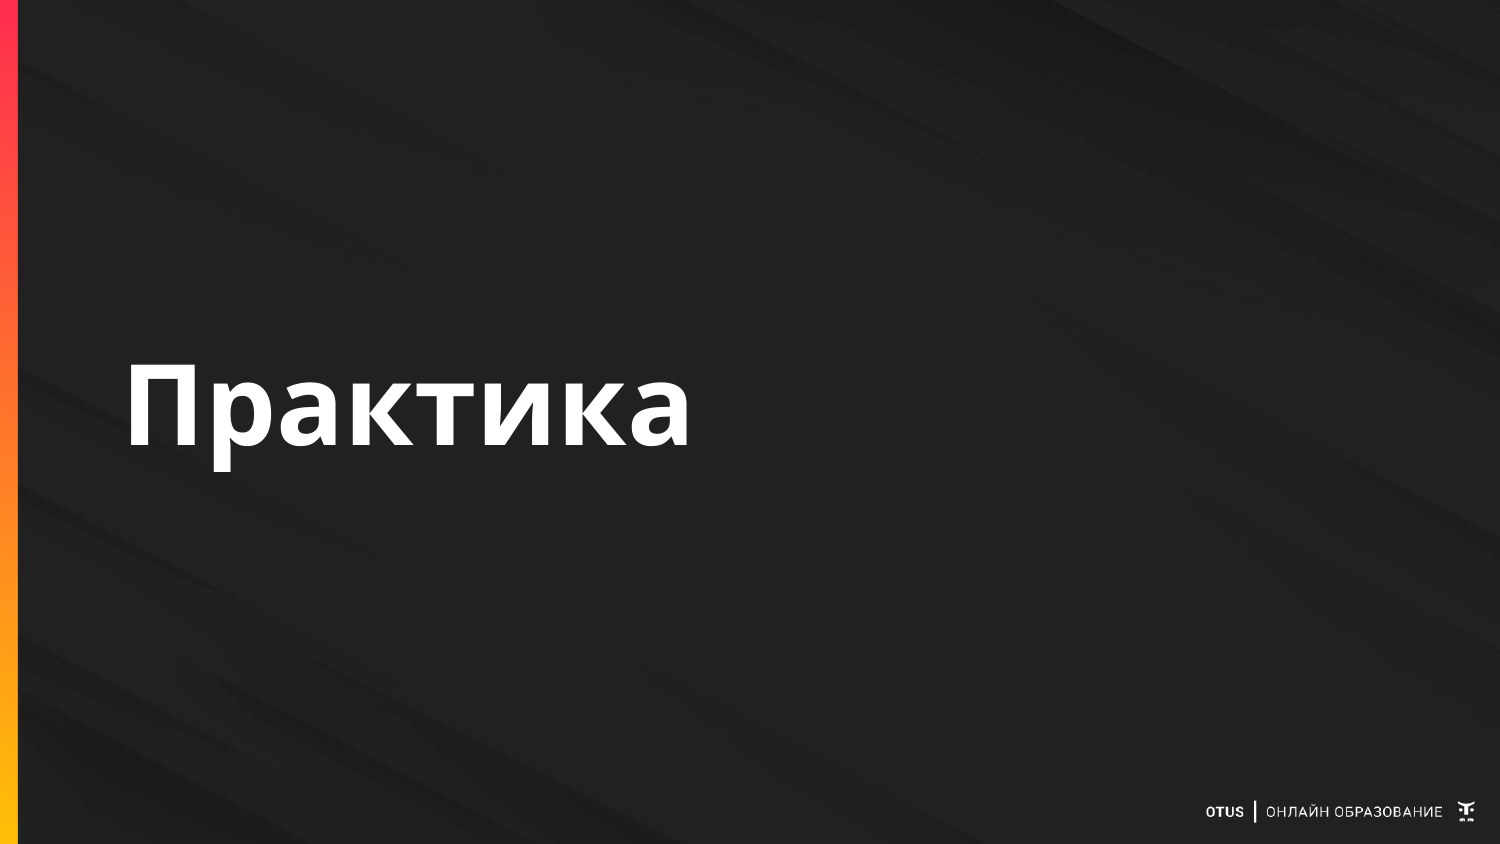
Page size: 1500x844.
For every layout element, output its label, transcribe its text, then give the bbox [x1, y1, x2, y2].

title Практика [106, 65, 1452, 737]
picture [0, 0, 1500, 844]
